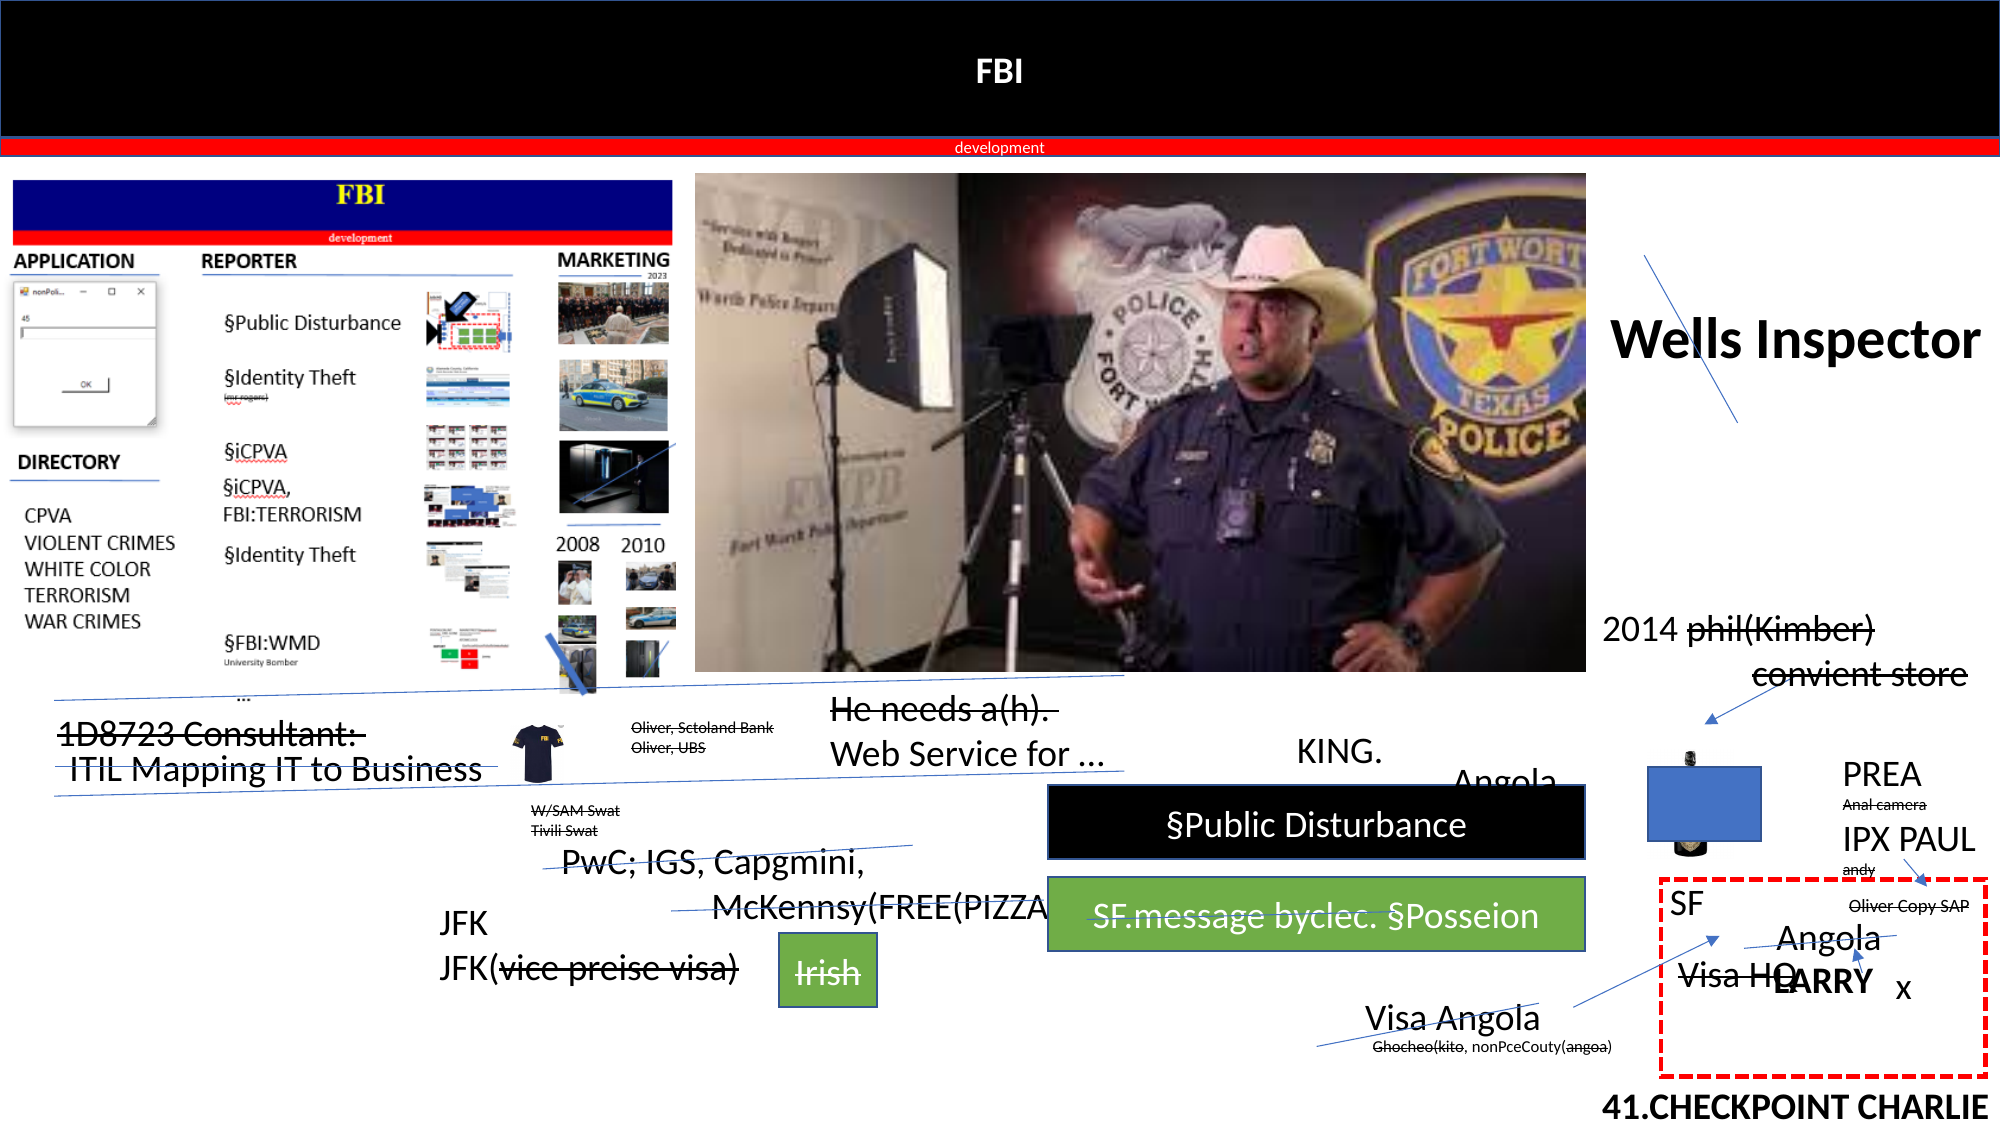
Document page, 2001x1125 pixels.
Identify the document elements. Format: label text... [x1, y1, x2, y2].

picture [510, 725, 564, 771]
text_box ITIL Mapping IT to Business [54, 736, 499, 767]
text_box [1316, 1003, 1539, 1047]
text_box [54, 771, 1125, 797]
text_box x [1880, 954, 1927, 1015]
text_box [1744, 935, 1898, 949]
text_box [671, 900, 1044, 912]
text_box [54, 675, 1125, 701]
text_box Visa HQ [1720, 942, 1813, 1003]
text_box 41.CHECKPOINT CHARLIE [1587, 1074, 2000, 1125]
picture [0, 173, 676, 719]
text_box SF.message byclec. §Posseion [1047, 876, 1586, 952]
text_box FBI [0, 0, 2000, 137]
text_box Irish [778, 932, 878, 1008]
text_box Angola [1437, 749, 1573, 810]
text_box KING. [1282, 718, 1399, 779]
text_box JFK JFK(vice preise visa) [424, 890, 754, 995]
text_box SF [1654, 870, 1720, 931]
text_box [1734, 766, 1762, 842]
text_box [1903, 859, 1928, 887]
text_box development [0, 137, 2000, 157]
text_box Wells Inspector [1738, 293, 1998, 378]
text_box LARRY [1660, 878, 1987, 1074]
text_box PwC; IGS, Capgmini, McKennsy(FREE(PIZZA) [546, 829, 1084, 935]
text_box W/SAM Swat Tivili Swat [516, 797, 636, 848]
text_box 2014 phil(Kimber) convient store [1587, 596, 1984, 701]
text_box Oliver Copy SAP [1833, 887, 1985, 924]
text_box PREA Anal camera IPX PAUL andy [1827, 741, 1992, 887]
picture [1647, 749, 1734, 859]
text_box 1D8723 Consultant: [42, 719, 382, 761]
text_box He needs a(h). Web Service for … [815, 701, 1121, 771]
text_box Visa Angola [1350, 985, 1557, 1046]
text_box Ghocheo(kito, nonPceCouty(angoa) [1357, 1028, 1628, 1064]
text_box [1704, 675, 1797, 725]
text_box §Public Disturbance [1047, 784, 1586, 860]
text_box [1644, 255, 1738, 423]
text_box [1854, 948, 1863, 973]
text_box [1573, 935, 1720, 1008]
picture [695, 173, 1586, 673]
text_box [1086, 911, 1395, 920]
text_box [542, 845, 913, 870]
text_box Oliver, Sctoland Bank Oliver, UBS [616, 709, 815, 764]
text_box Wells Inspector [1596, 293, 1644, 378]
